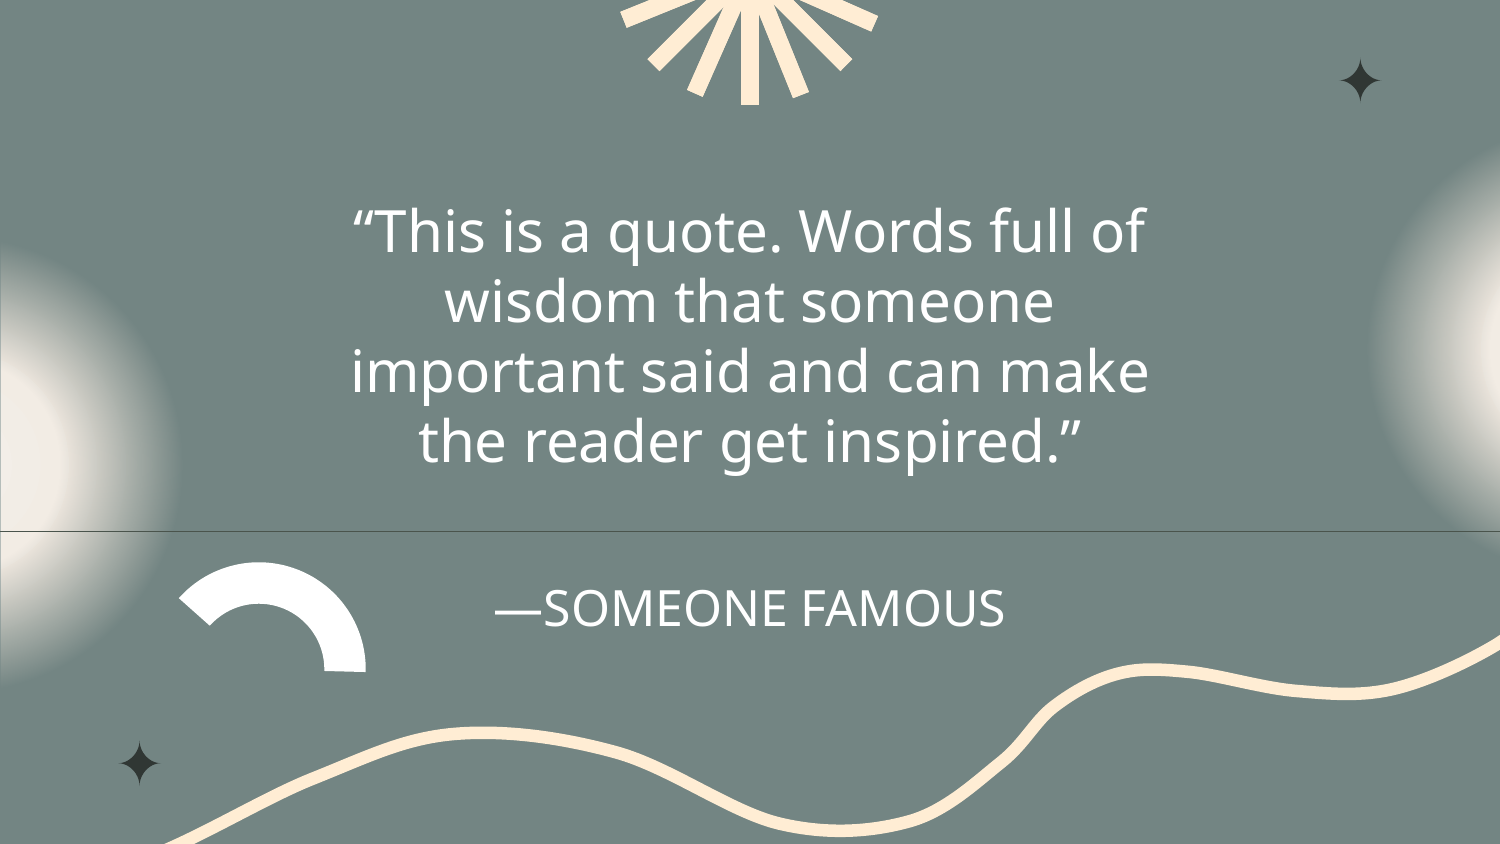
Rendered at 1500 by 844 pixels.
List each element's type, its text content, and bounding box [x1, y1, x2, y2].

text_box [178, 562, 366, 673]
subtitle “This is a quote. Words full of wisdom that someone important said and can make the reader get inspired.” [333, 178, 1167, 473]
title —SOMEONE FAMOUS [392, 561, 1108, 649]
